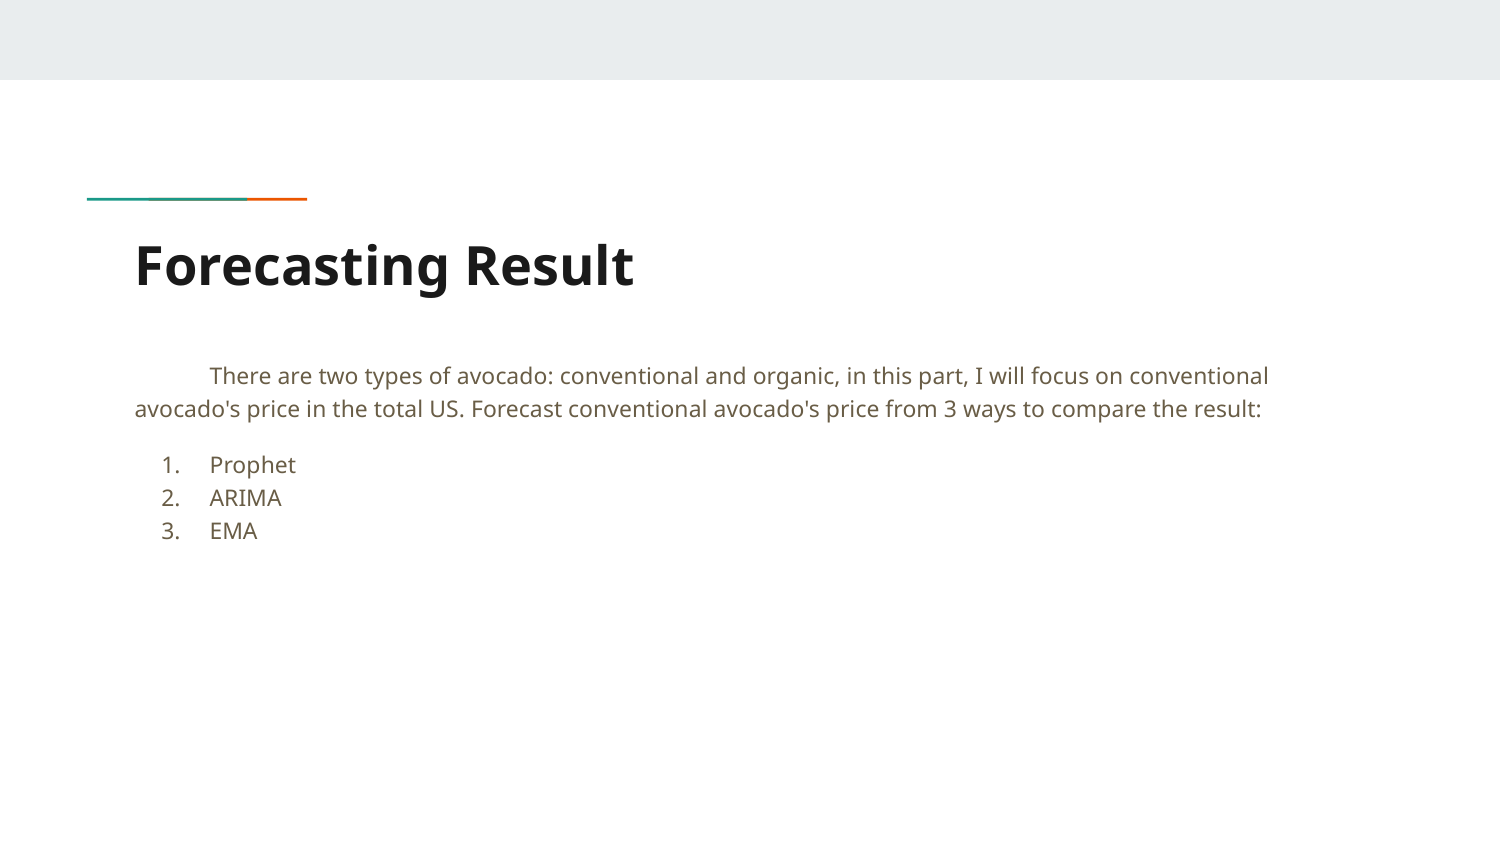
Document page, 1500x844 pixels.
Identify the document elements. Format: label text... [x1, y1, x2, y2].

title Forecasting Result [119, 216, 1381, 305]
list There are two types of avocado: conventional and organic, in this part, I will focus on conventional avocado's price in the total US. Forecast conventional avocado's price from 3 ways to compare the result: Prophet ARIMA EMA [119, 341, 1381, 712]
